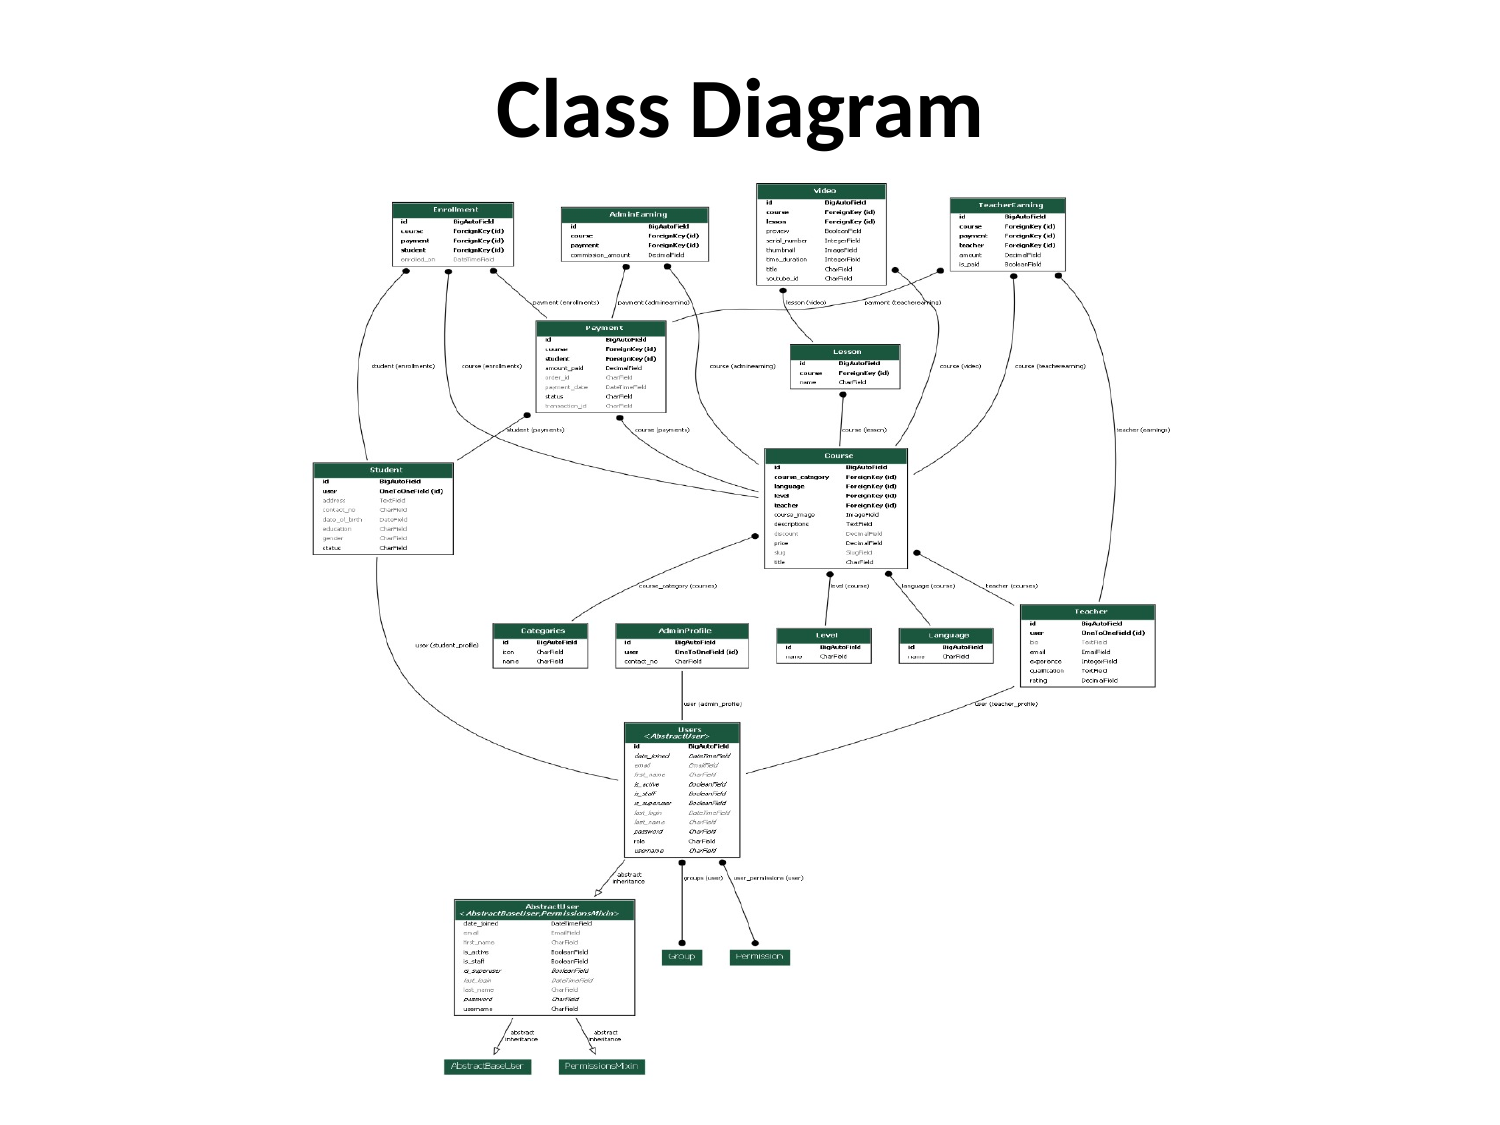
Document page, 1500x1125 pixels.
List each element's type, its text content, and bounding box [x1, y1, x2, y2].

title Class Diagram [75, 45, 1425, 163]
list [302, 178, 1173, 1081]
